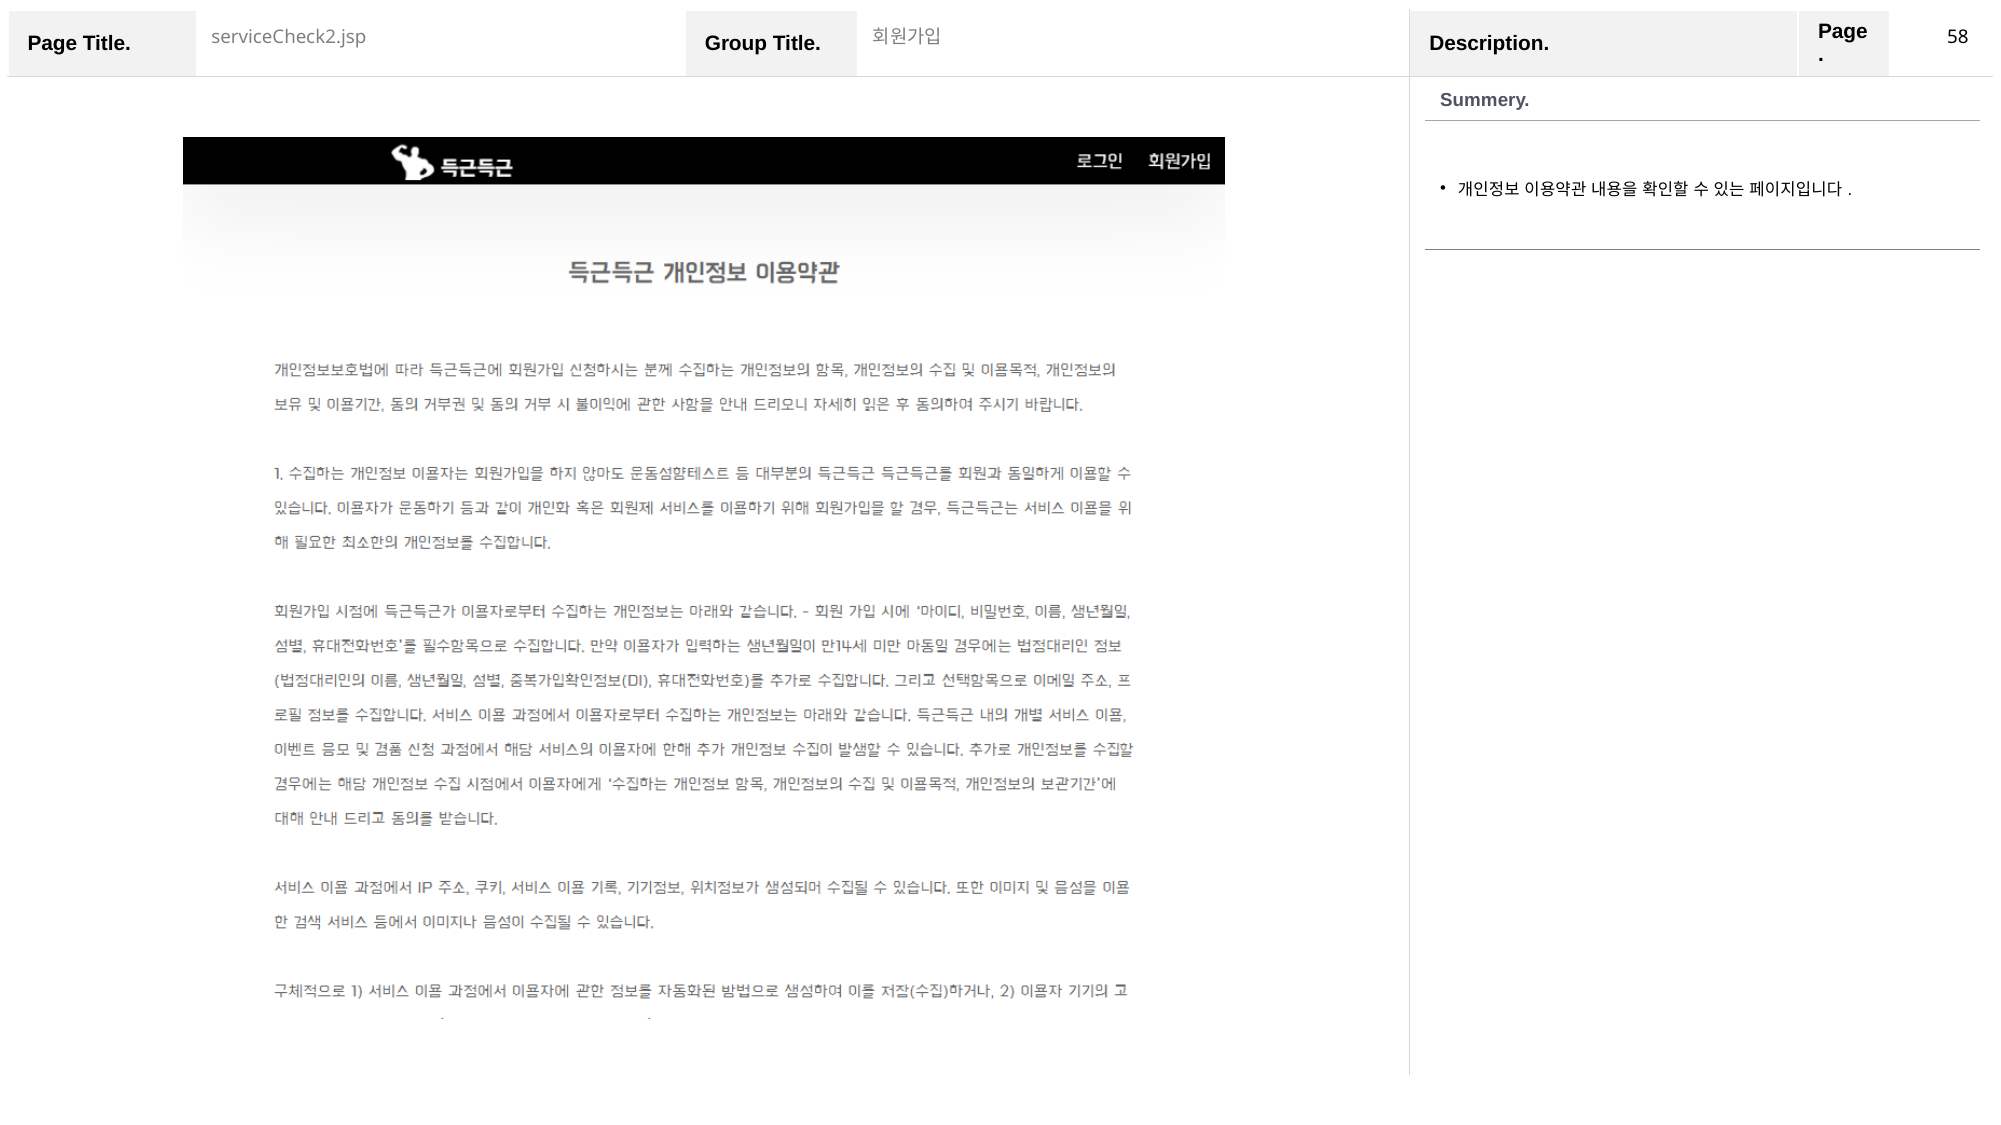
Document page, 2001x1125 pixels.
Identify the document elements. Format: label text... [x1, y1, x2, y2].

table_header Summery. [1425, 78, 1980, 120]
picture [182, 136, 1225, 1020]
list 회원가입 [858, 18, 1405, 55]
text_box 58 [1932, 17, 1984, 55]
table_cell 개인정보 이용약관 내용을 확인할 수 있는 페이지입니다. [1425, 121, 1980, 249]
list serviceCheck2.jsp [196, 18, 684, 55]
